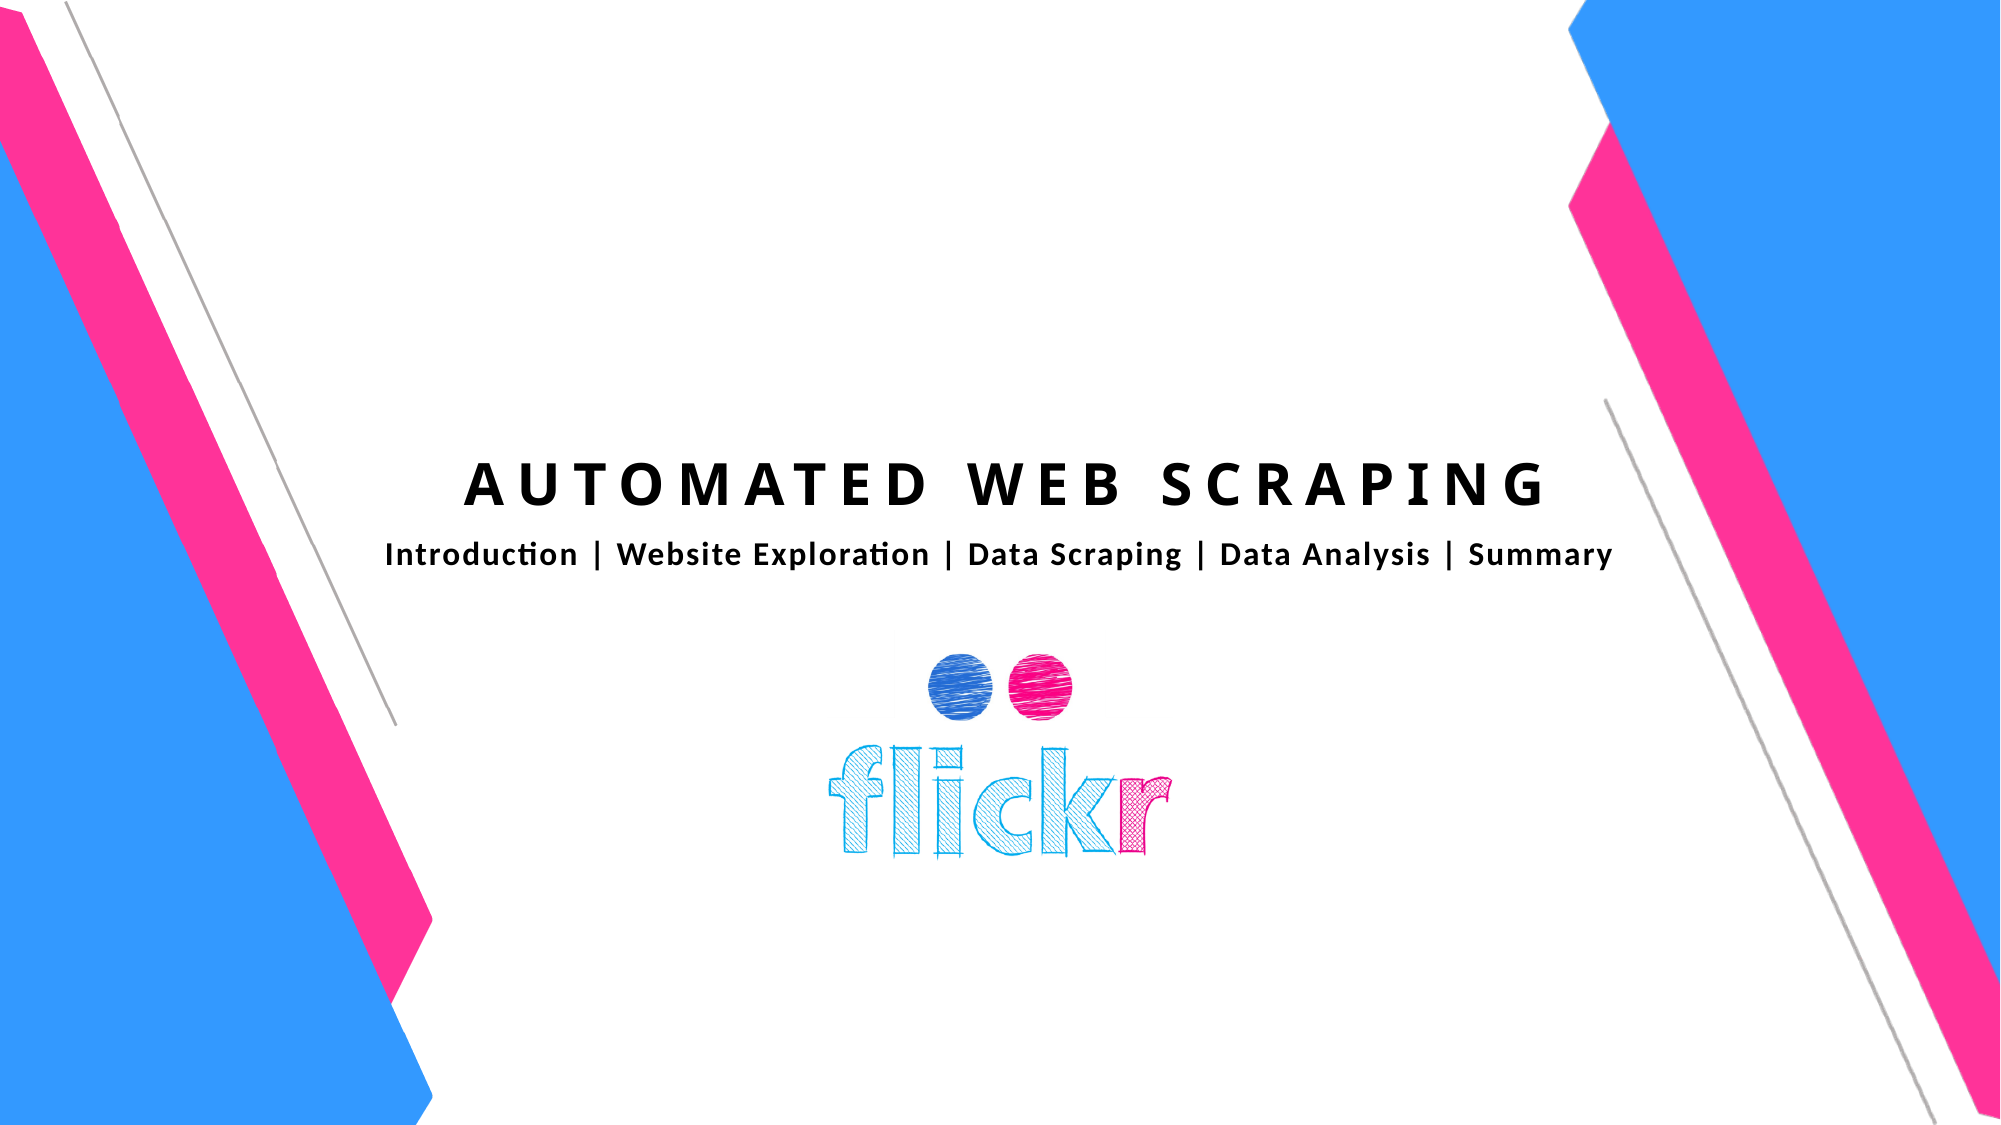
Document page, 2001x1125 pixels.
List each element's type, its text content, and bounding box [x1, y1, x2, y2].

text_box Introduction | Website Exploration | Data Scraping | Data Analysis | Summary [433, 524, 1567, 580]
picture [827, 630, 1173, 883]
picture [0, 0, 433, 1125]
text_box Automated Web Scraping [433, 439, 1567, 524]
picture [1567, 0, 2001, 1125]
